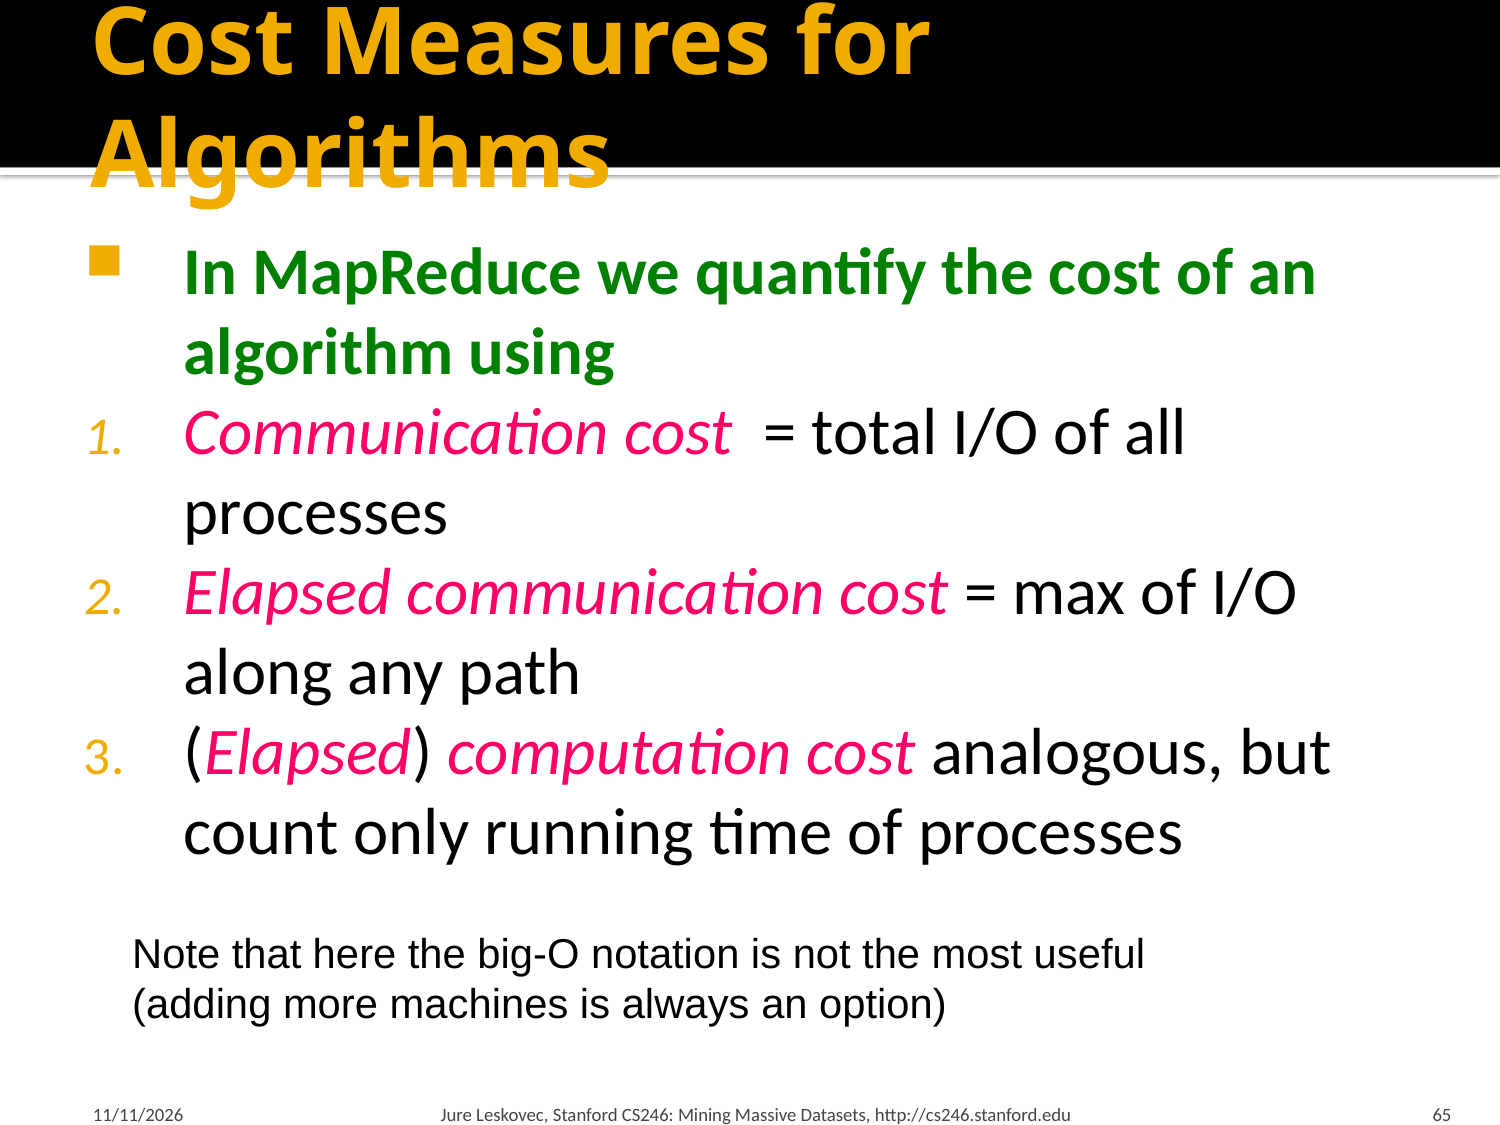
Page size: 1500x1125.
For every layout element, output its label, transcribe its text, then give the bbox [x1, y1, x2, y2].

footer Jure Leskovec, Stanford CS246: Mining Massive Datasets, http://cs246.stanford.edu [433, 1080, 1337, 1125]
slide_number 65 [1345, 1080, 1467, 1125]
list In MapReduce we quantify the cost of an algorithm using Communication cost = total I/O of all processes Elapsed communication cost = max of I/O along any path (Elapsed) computation cost analogous, but count only running time of processes Note that here the big-O notation is not the most useful (adding more machines is always an option) [75, 212, 1425, 1075]
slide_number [75, 1080, 425, 1125]
title Cost Measures for Algorithms [75, 12, 1425, 175]
